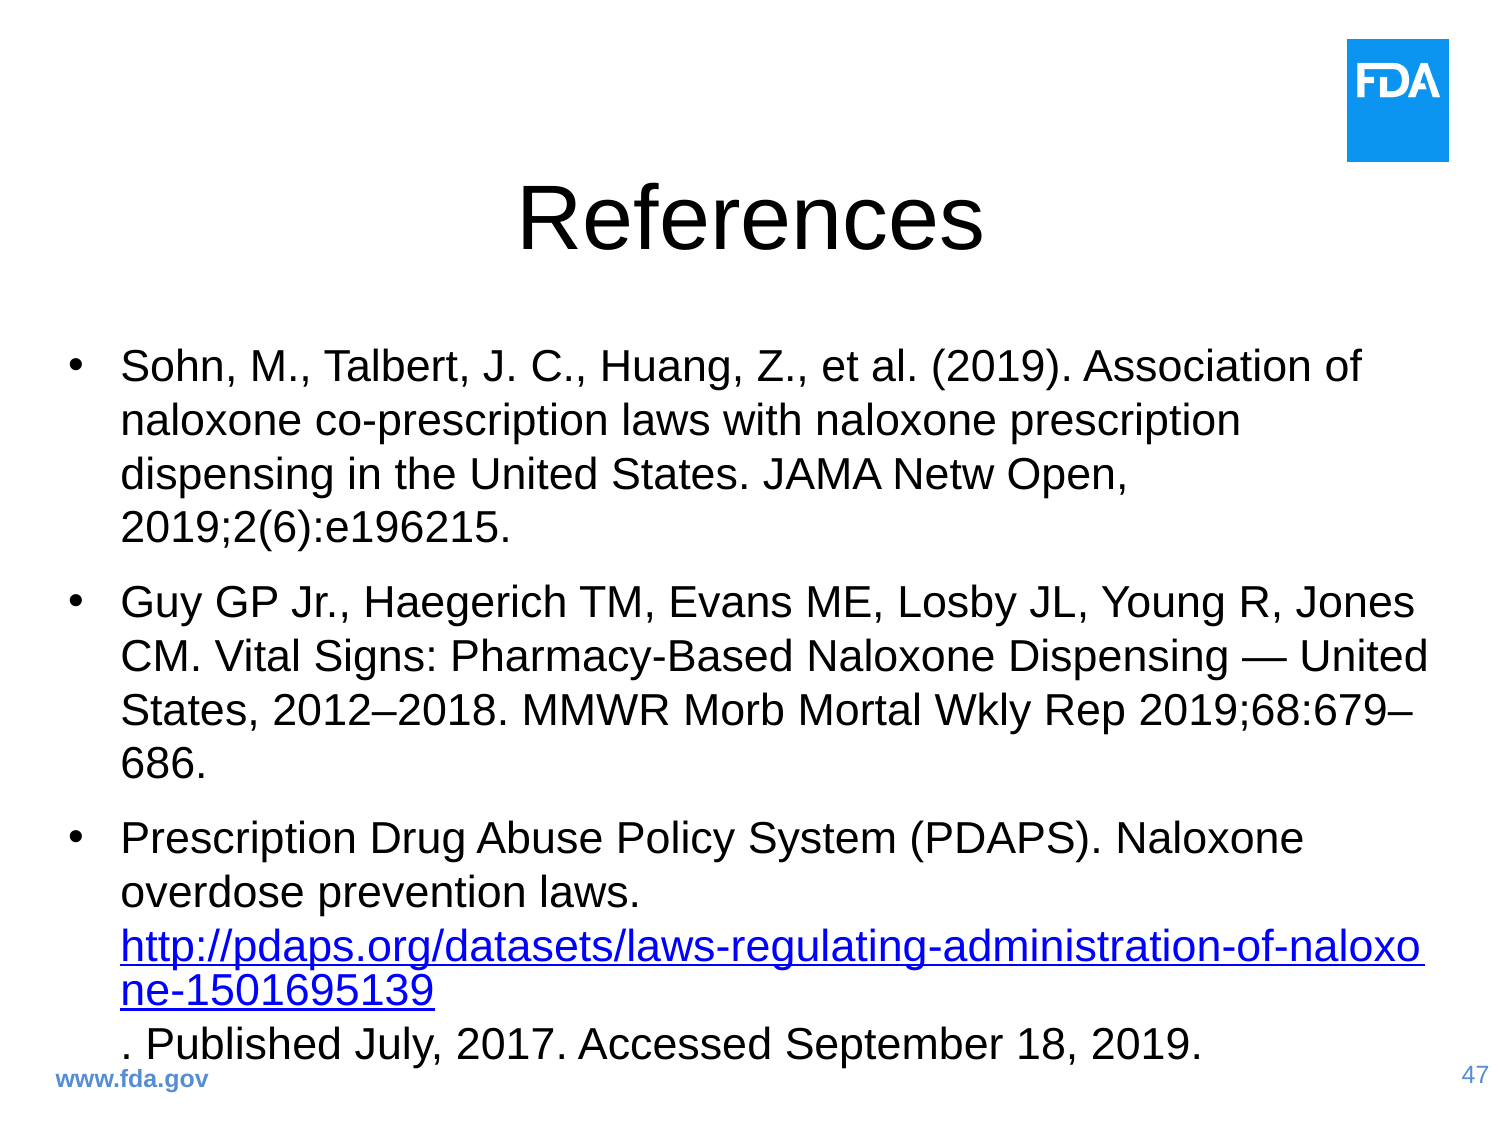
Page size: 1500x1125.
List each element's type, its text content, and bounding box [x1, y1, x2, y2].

list Sohn, M., Talbert, J. C., Huang, Z., et al. (2019). Association of naloxone co-prescription laws with naloxone prescription dispensing in the United States. JAMA Netw Open, 2019;2(6):e196215. Guy GP Jr., Haegerich TM, Evans ME, Losby JL, Young R, Jones CM. Vital Signs: Pharmacy-Based Naloxone Dispensing — United States, 2012–2018. MMWR Morb Mortal Wkly Rep 2019;68:679–686. Prescription Drug Abuse Policy System (PDAPS). Naloxone overdose prevention laws. http://pdaps.org/datasets/laws-regulating-administration-of-naloxone-1501695139. Published July, 2017. Accessed September 18, 2019. [53, 329, 1449, 1033]
footer www.fda.gov [40, 1047, 516, 1108]
picture [1347, 39, 1449, 137]
title References [53, 137, 1449, 290]
